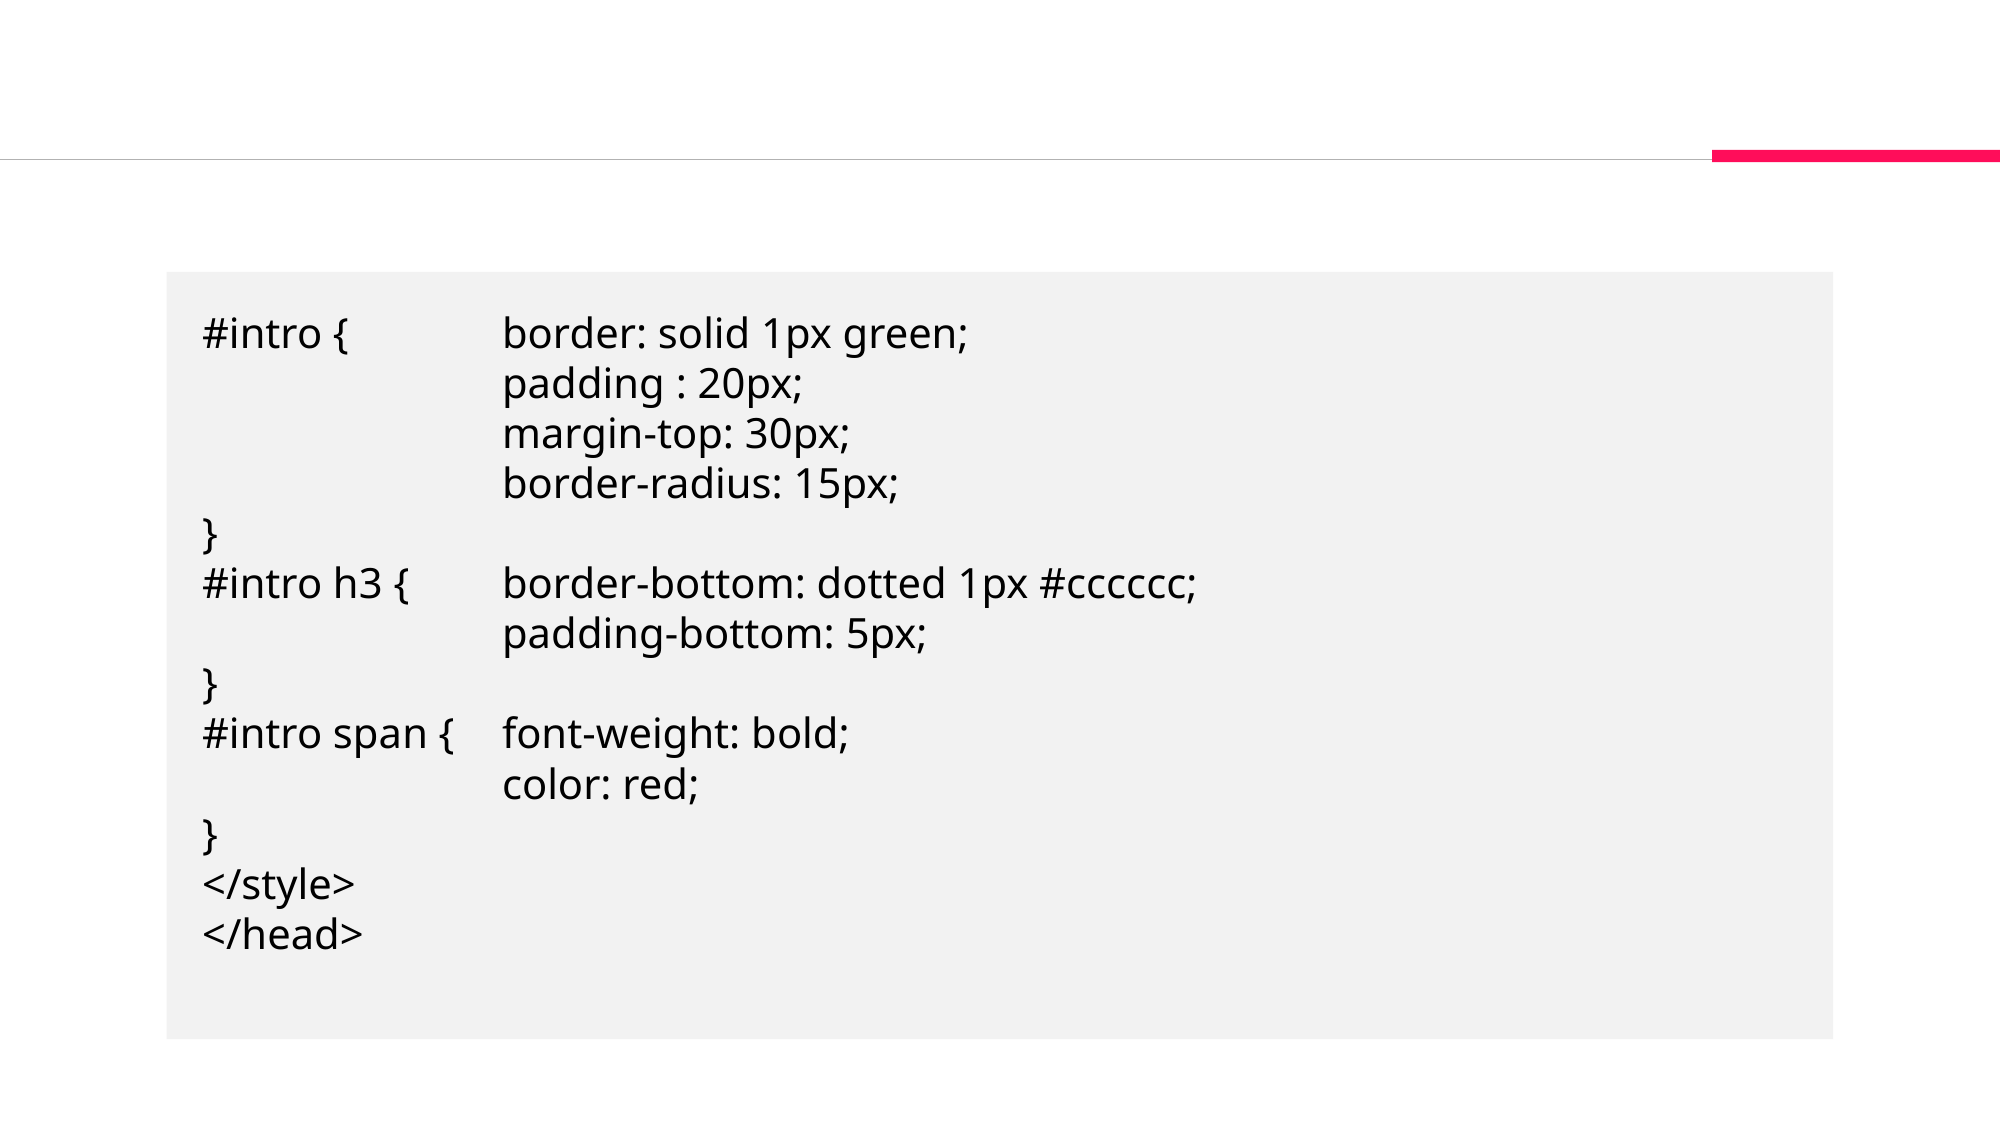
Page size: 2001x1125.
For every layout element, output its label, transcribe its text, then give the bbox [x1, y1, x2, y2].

text_box #intro { border: solid 1px green; padding : 20px; margin-top: 30px; border-radius: 15px; } #intro h3 { border-bottom: dotted 1px #cccccc; padding-bottom: 5px; } #intro span { font-weight: bold; color: red; } </style> </head> [166, 271, 1834, 1040]
text_box [1711, 149, 2000, 159]
